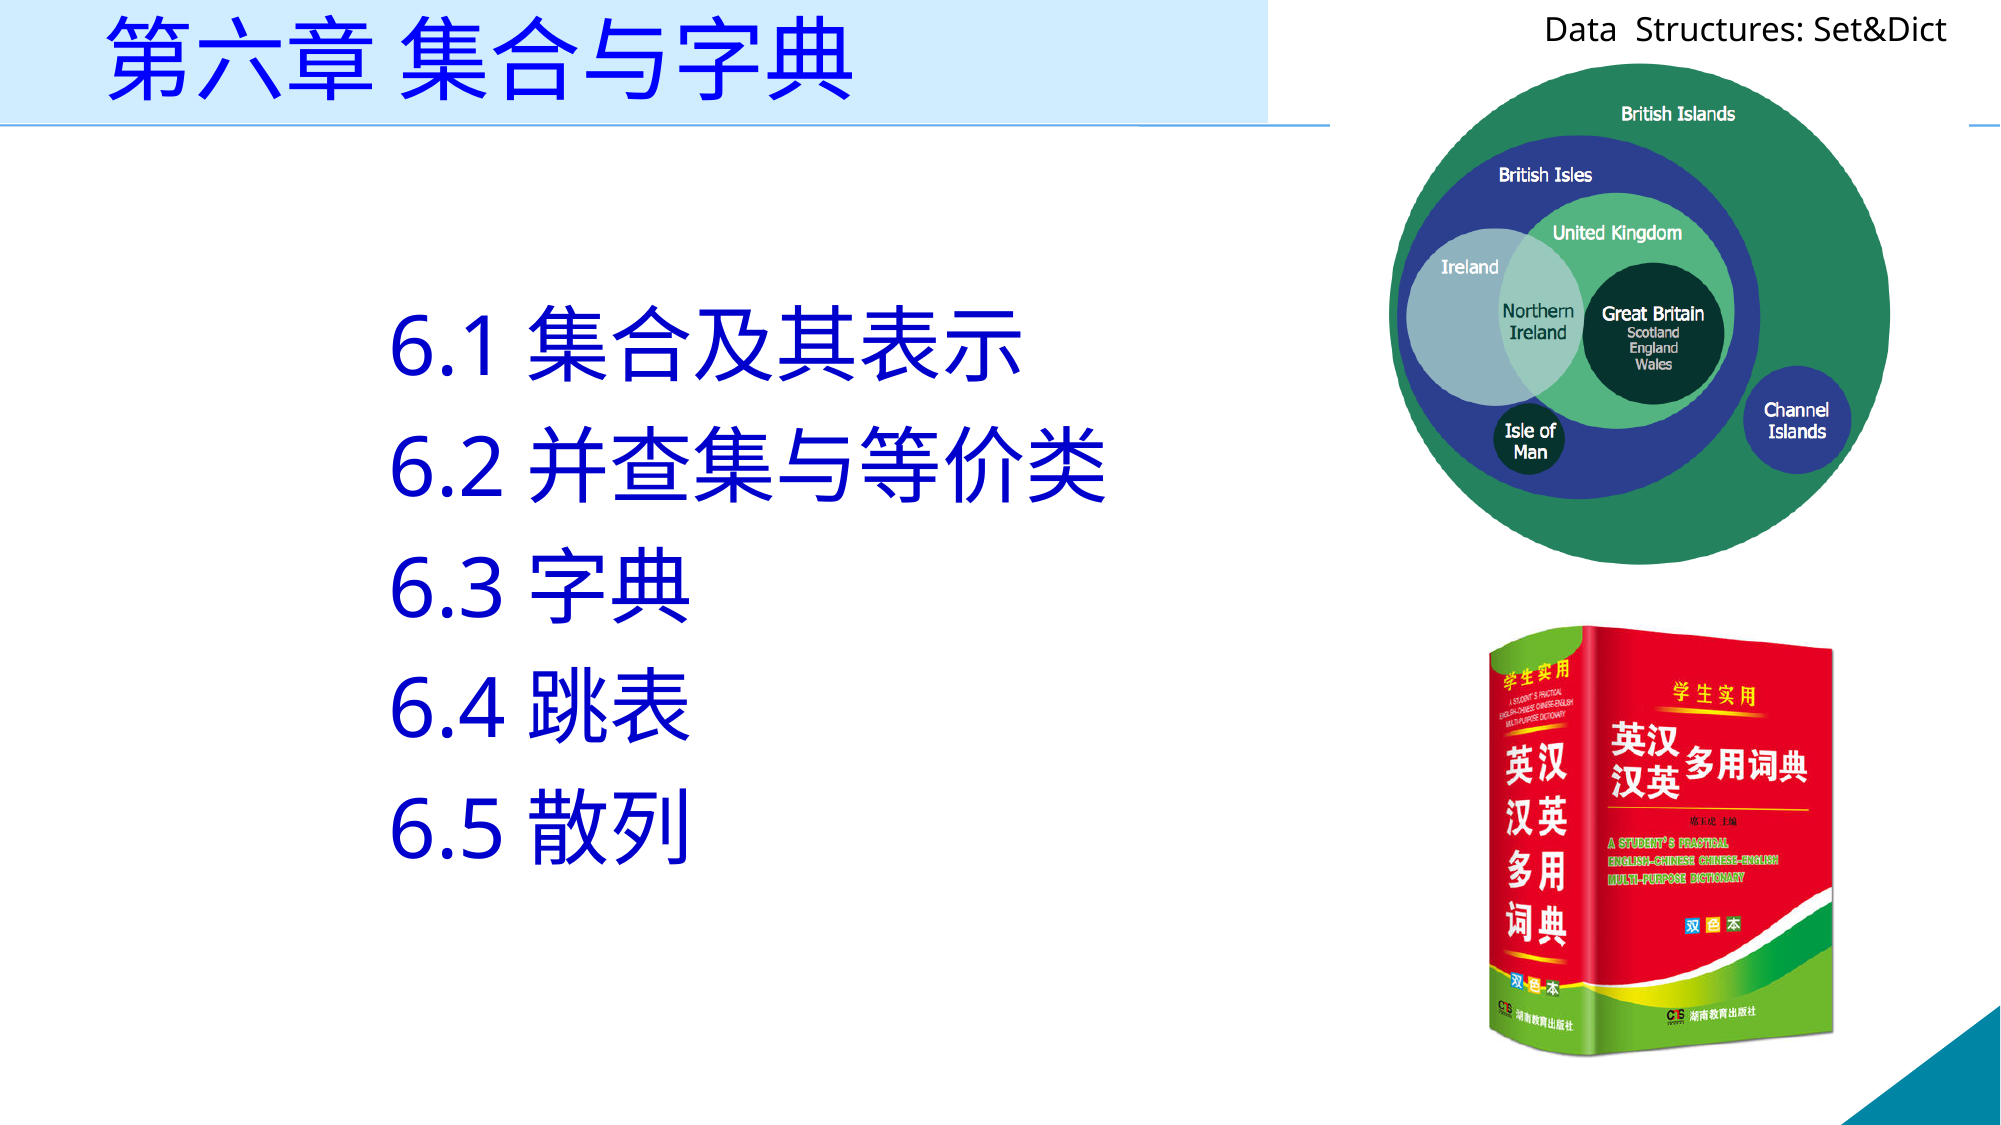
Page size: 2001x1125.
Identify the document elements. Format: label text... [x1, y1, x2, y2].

title 第六章 集合与字典 [87, 0, 1363, 128]
picture [1439, 620, 1878, 1059]
subtitle 6.1集合及其表示 6.2并查集与等价类 6.3字典 6.4跳表 6.5散列 [308, 284, 1584, 840]
picture [1330, 49, 1969, 581]
